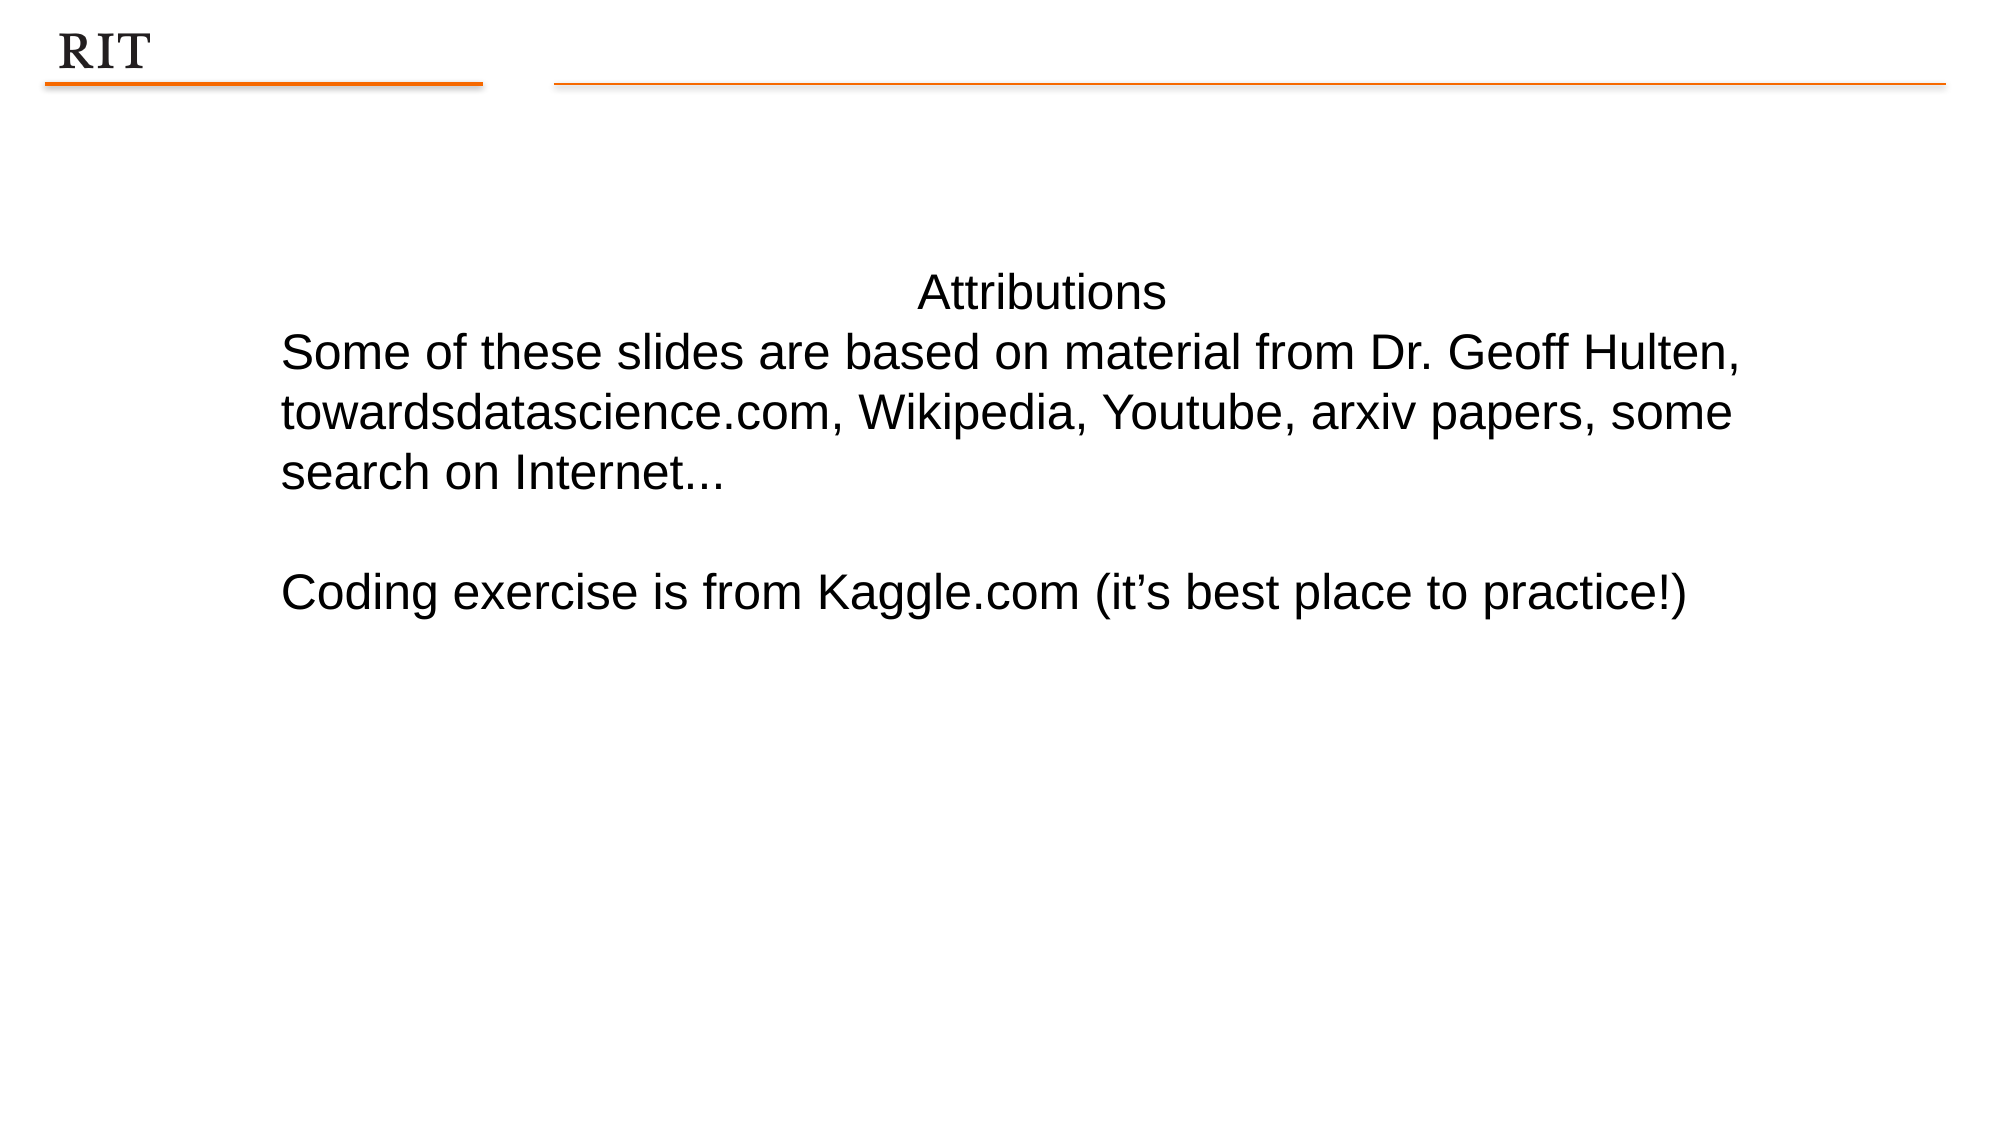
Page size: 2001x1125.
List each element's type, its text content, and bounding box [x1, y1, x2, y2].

text_box Attributions Some of these slides are based on material from Dr. Geoff Hulten, towardsdatascience.com, Wikipedia, Youtube, arxiv papers, some search on Internet... Coding exercise is from Kaggle.com (it’s best place to practice!) [160, 239, 1824, 925]
